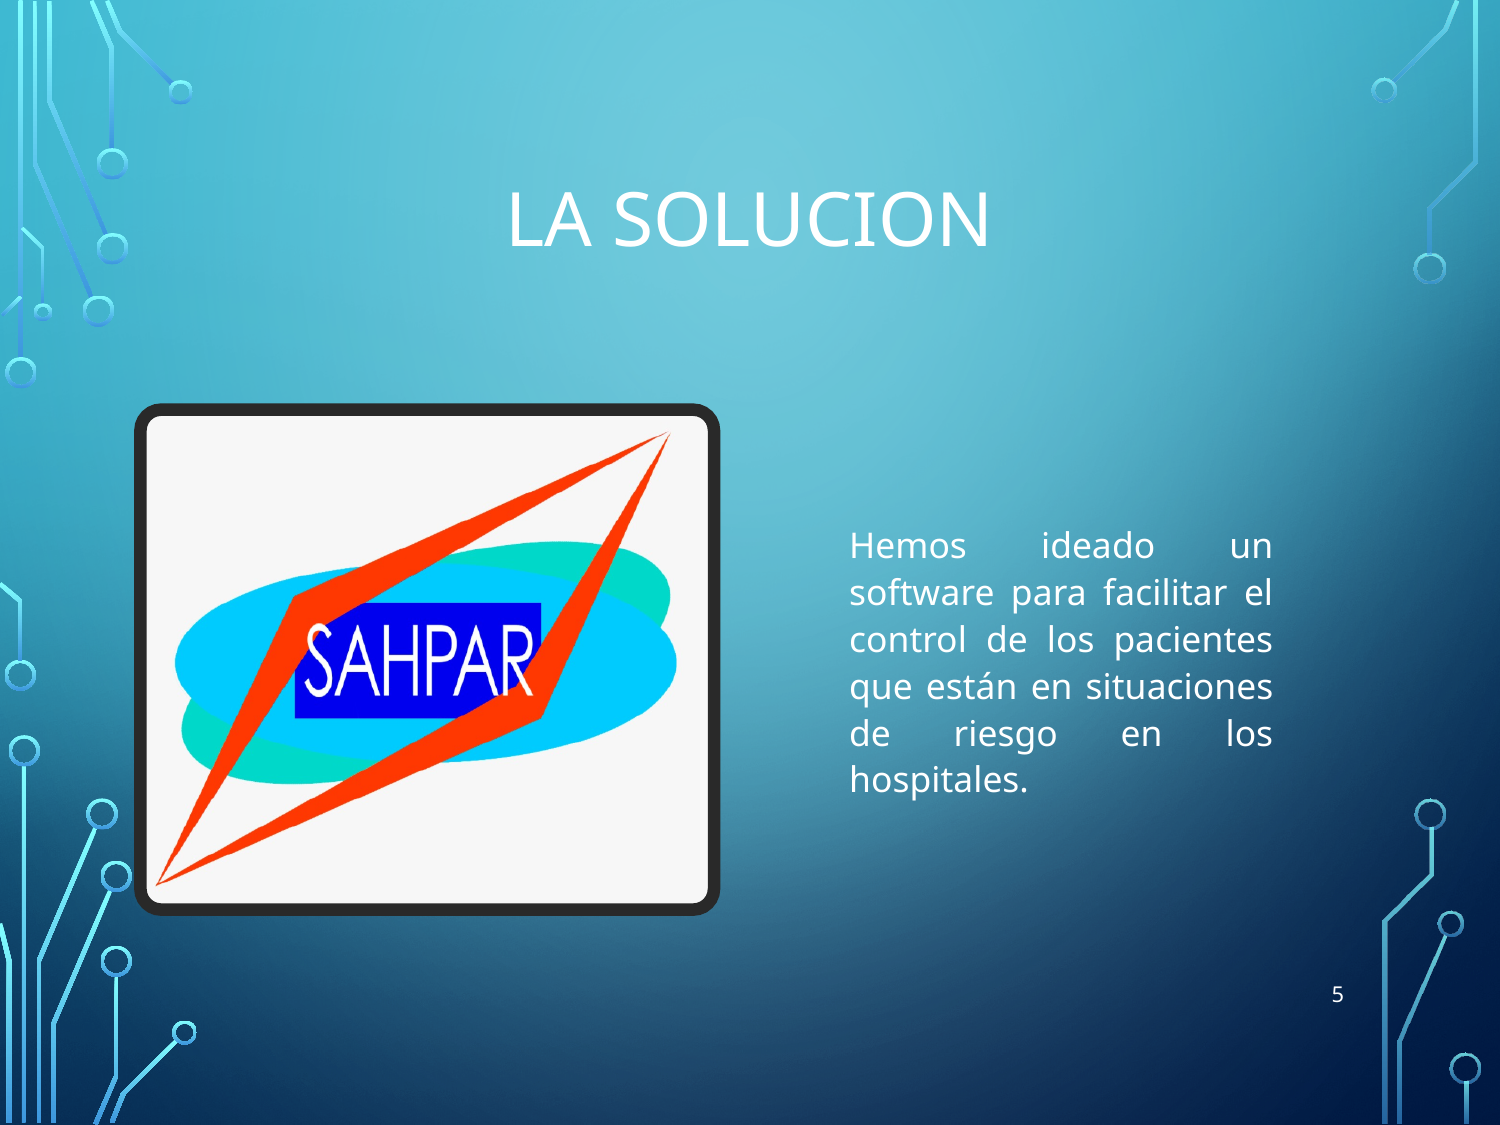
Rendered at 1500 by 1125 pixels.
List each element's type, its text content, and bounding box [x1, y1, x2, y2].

title LA SOLUCION [140, 101, 1360, 344]
slide_number 5 [1264, 965, 1360, 1025]
picture [140, 409, 715, 910]
list Hemos ideado un software para facilitar el control de los pacientes que están en situaciones de riesgo en los hospitales. [763, 369, 1360, 950]
